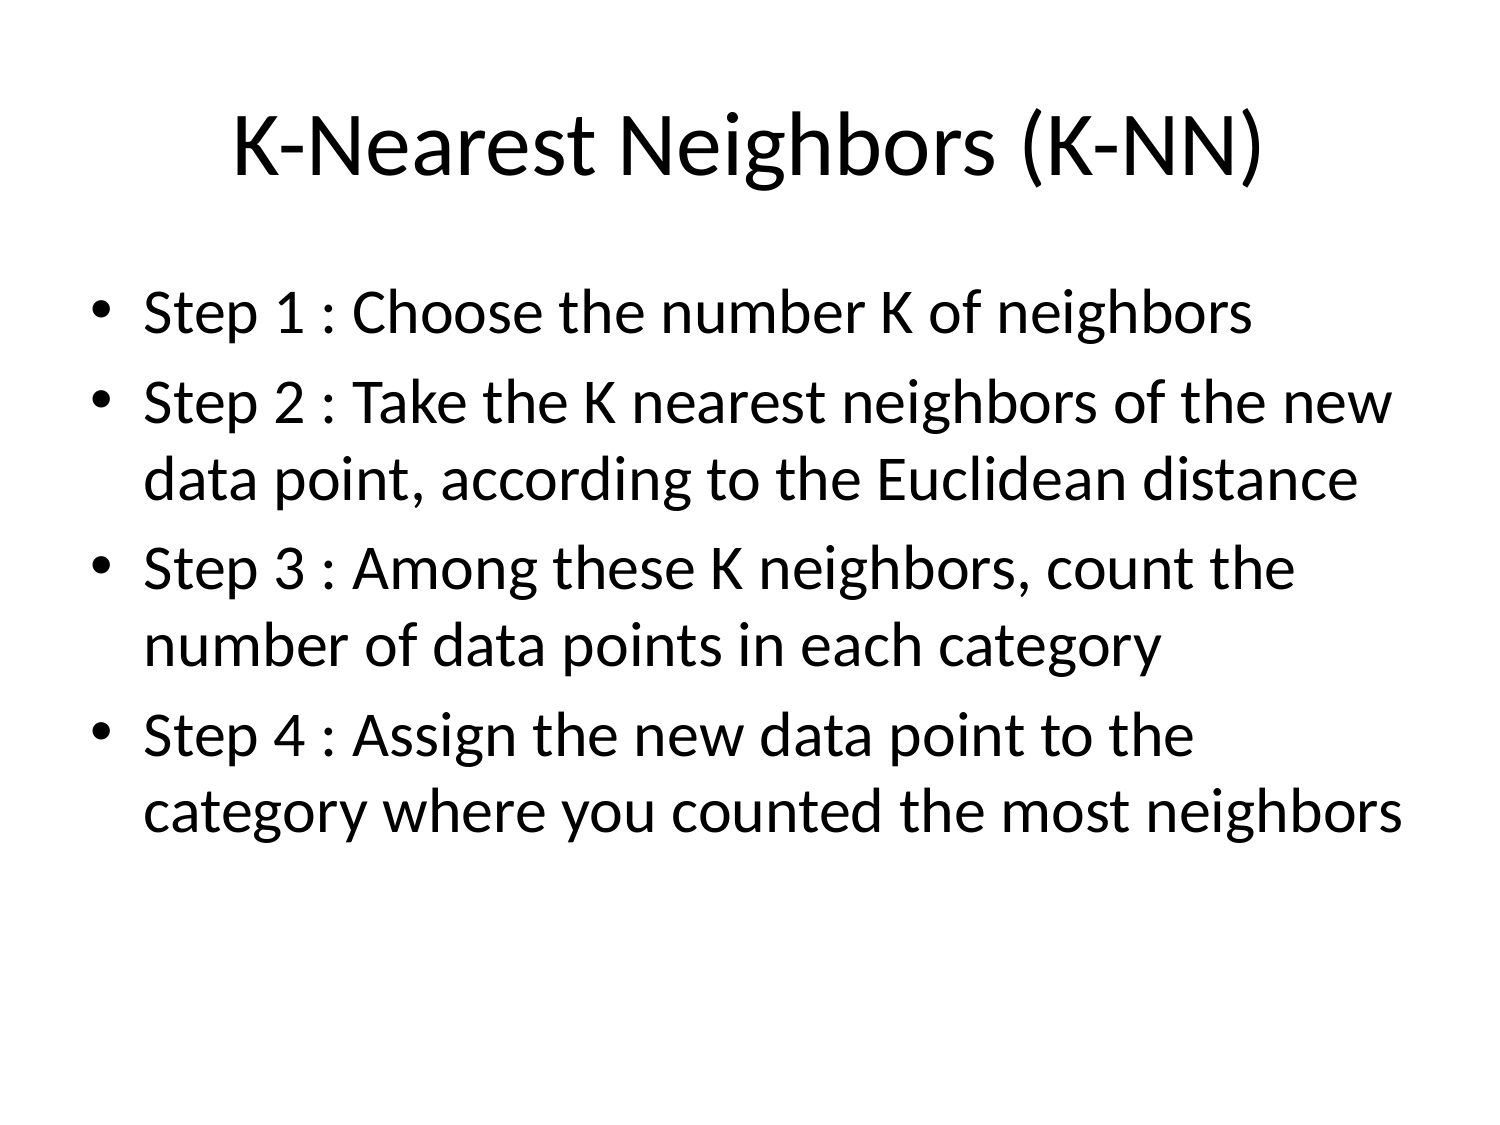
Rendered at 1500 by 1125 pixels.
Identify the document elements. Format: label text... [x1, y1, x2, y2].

title K-Nearest Neighbors (K-NN) [75, 45, 1425, 233]
list Step 1 : Choose the number K of neighbors Step 2 : Take the K nearest neighbors of the new data point, according to the Euclidean distance Step 3 : Among these K neighbors, count the number of data points in each category Step 4 : Assign the new data point to the category where you counted the most neighbors [75, 262, 1425, 1005]
